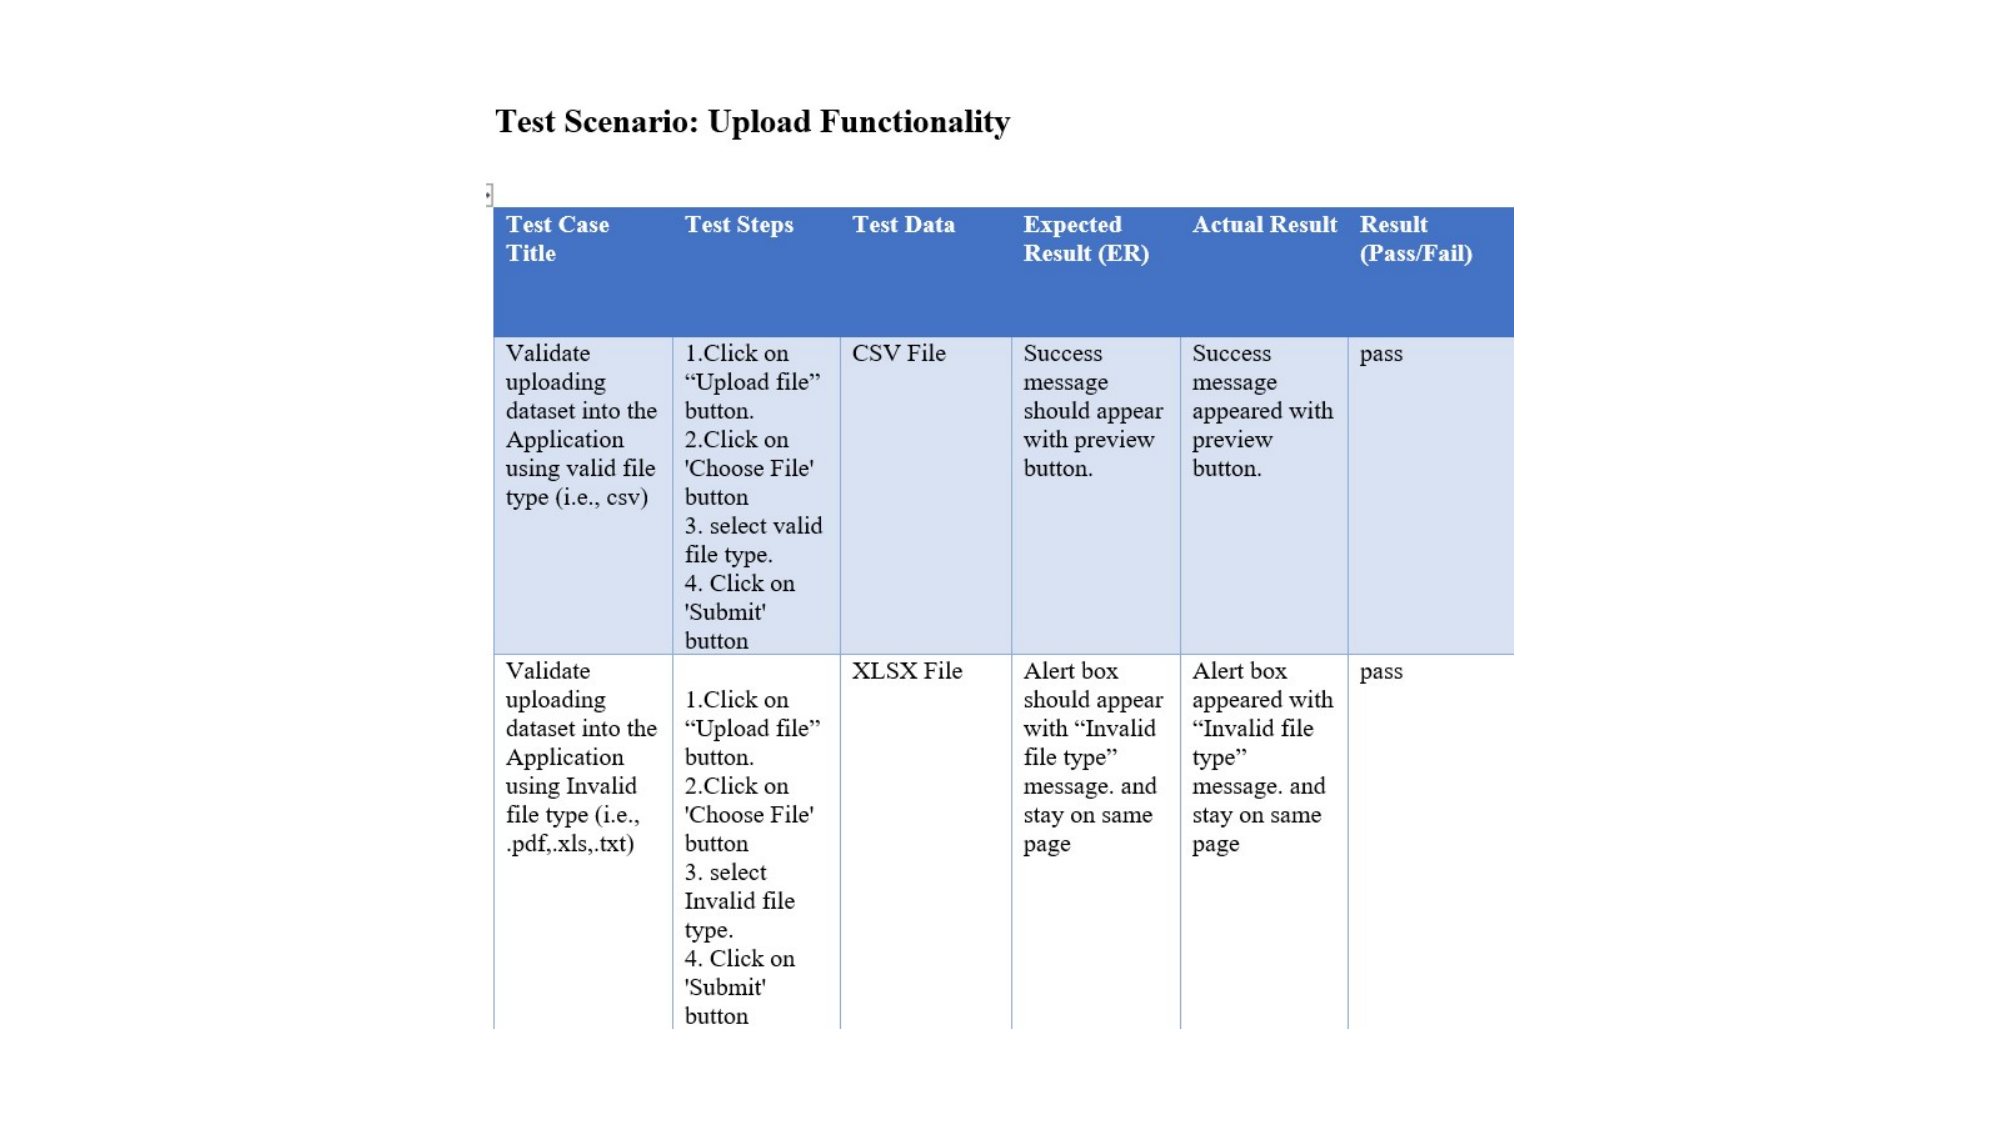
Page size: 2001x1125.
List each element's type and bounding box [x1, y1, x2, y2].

picture [486, 96, 1514, 1029]
